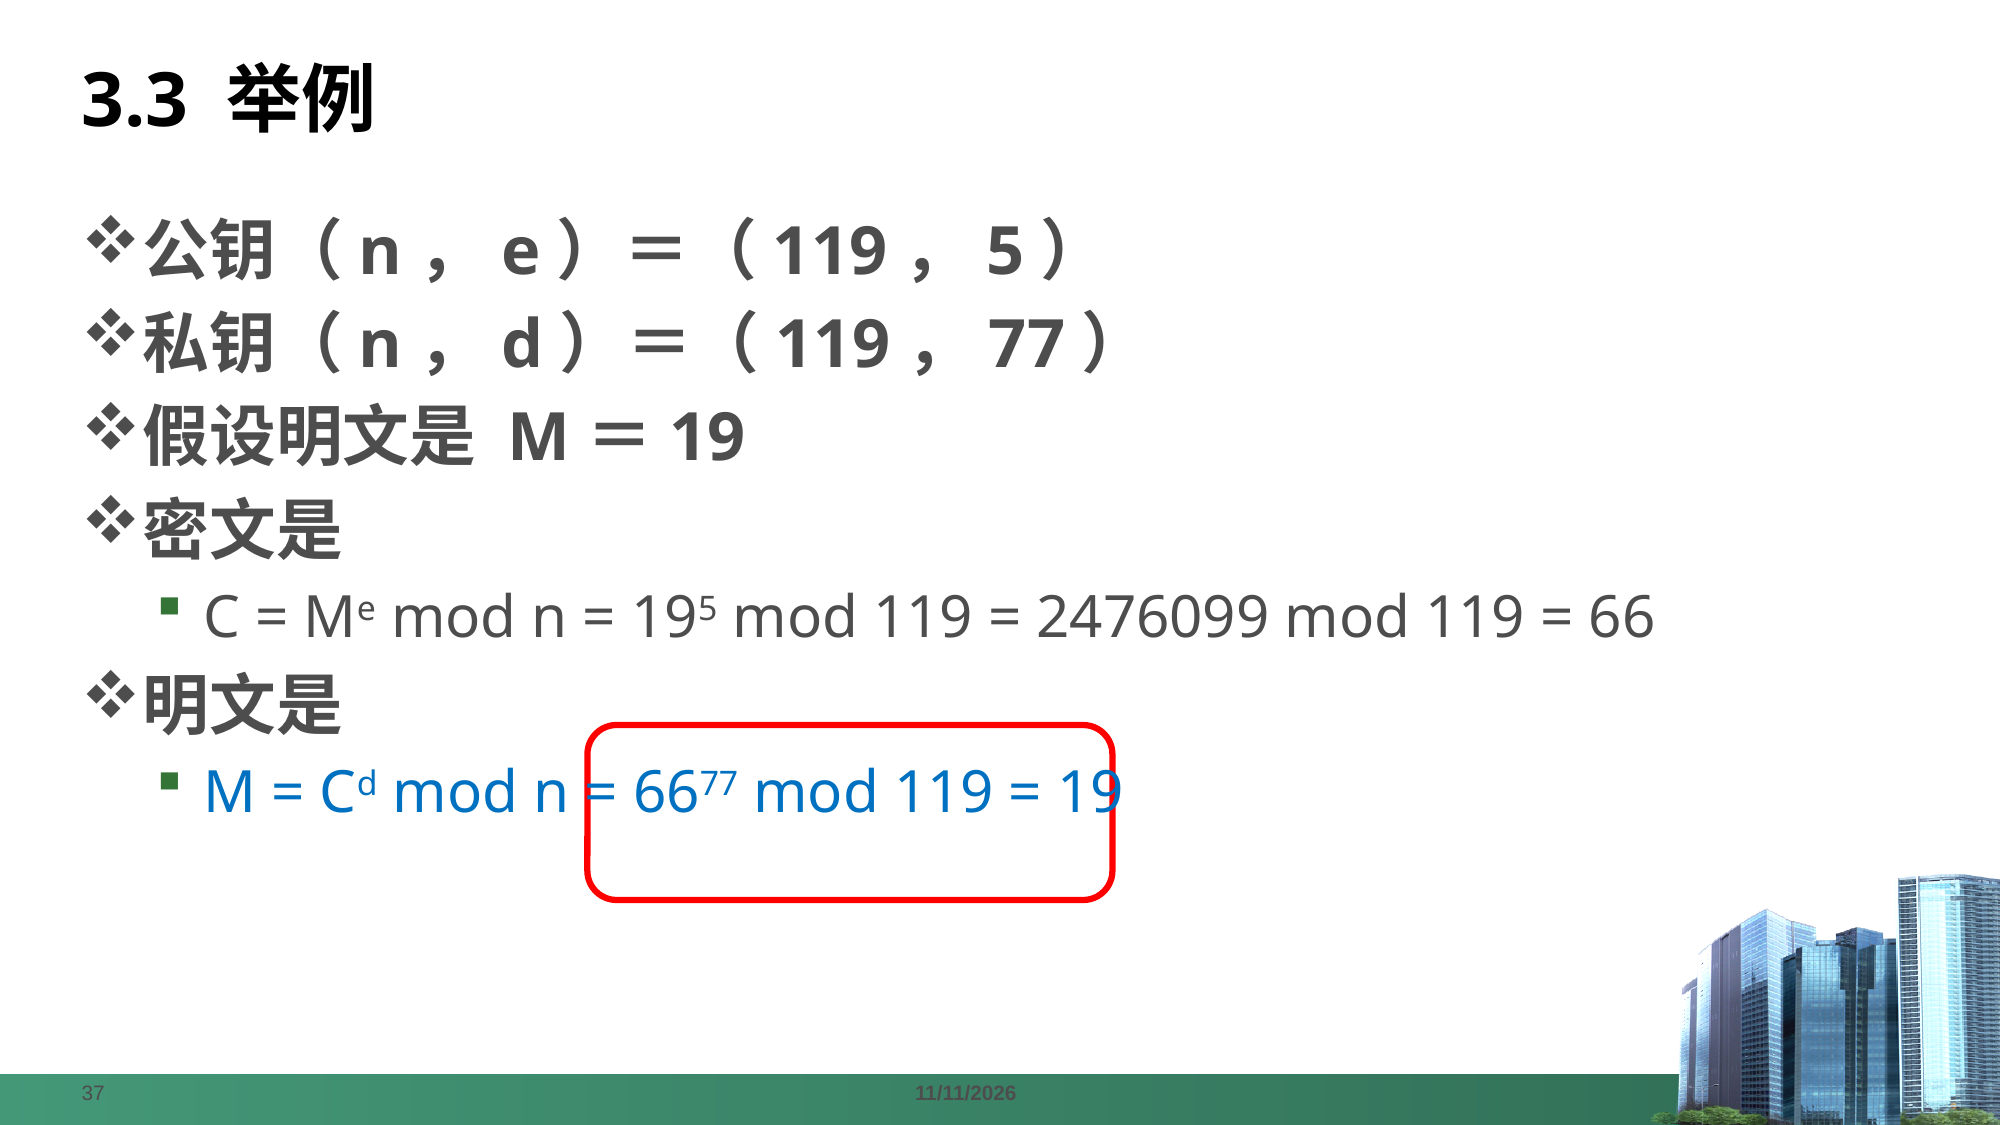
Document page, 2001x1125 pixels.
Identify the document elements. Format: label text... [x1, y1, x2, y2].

slide_number 37 [66, 1072, 184, 1113]
text_box [587, 875, 1113, 901]
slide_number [900, 1072, 1367, 1113]
title 3.3 举例 [66, 50, 1650, 143]
list 公钥（n，e）＝（119，5） 私钥（n，d）＝（119，77） 假设明文是 M＝19 密文是 C = Me mod n = 195 mod 119 = 2476099 mod 119 = 66 明文是 M = Cd mod n = 6677 mod 119 = 19 [66, 200, 1900, 875]
